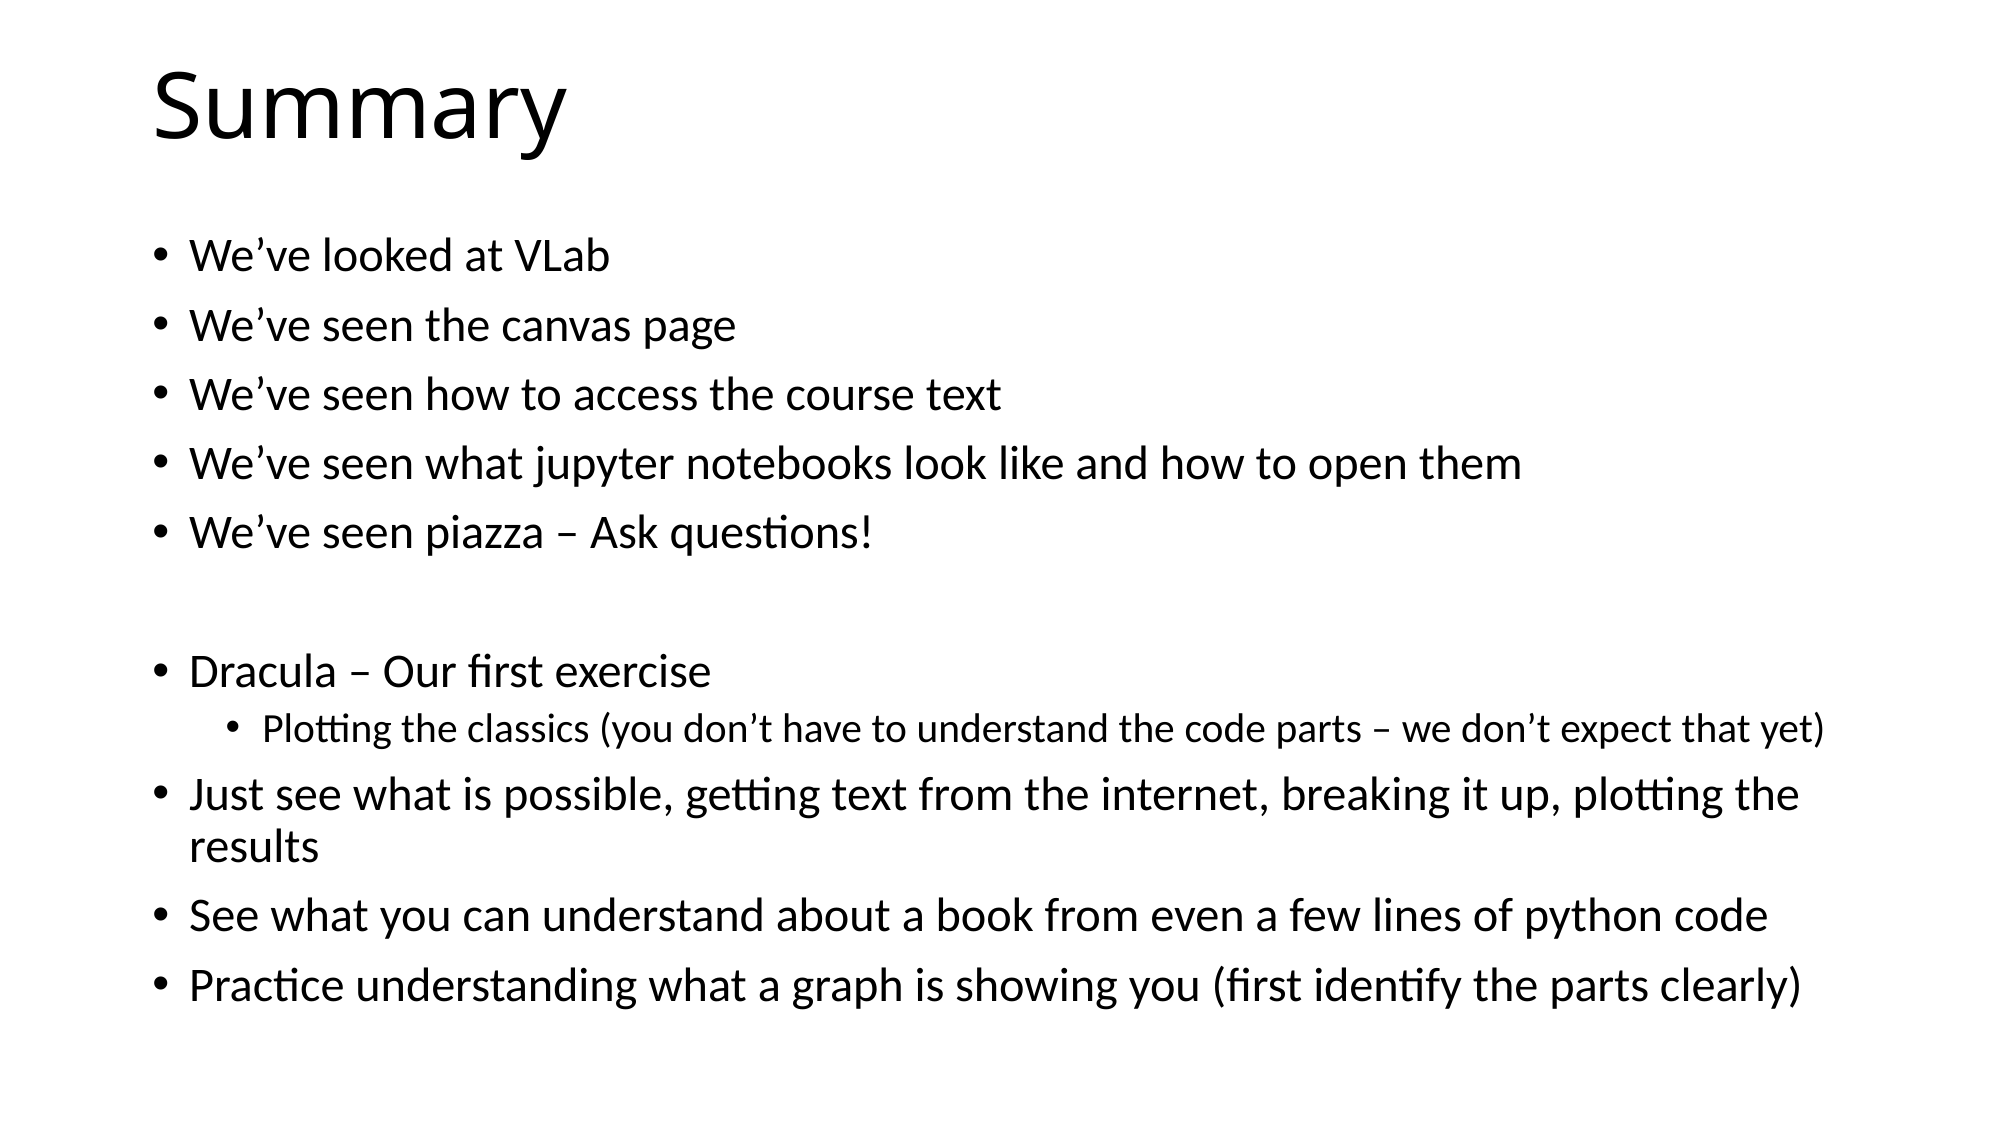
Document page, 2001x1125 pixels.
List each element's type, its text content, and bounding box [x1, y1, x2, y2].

list We’ve looked at VLab We’ve seen the canvas page We’ve seen how to access the course text We’ve seen what jupyter notebooks look like and how to open them We’ve seen piazza – Ask questions! Dracula – Our first exercise Plotting the classics (you don’t have to understand the code parts – we don’t expect that yet) Just see what is possible, getting text from the internet, breaking it up, plotting the results See what you can understand about a book from even a few lines of python code Practice understanding what a graph is showing you (first identify the parts clearly) [137, 222, 1863, 1104]
title Summary [137, 0, 1863, 218]
